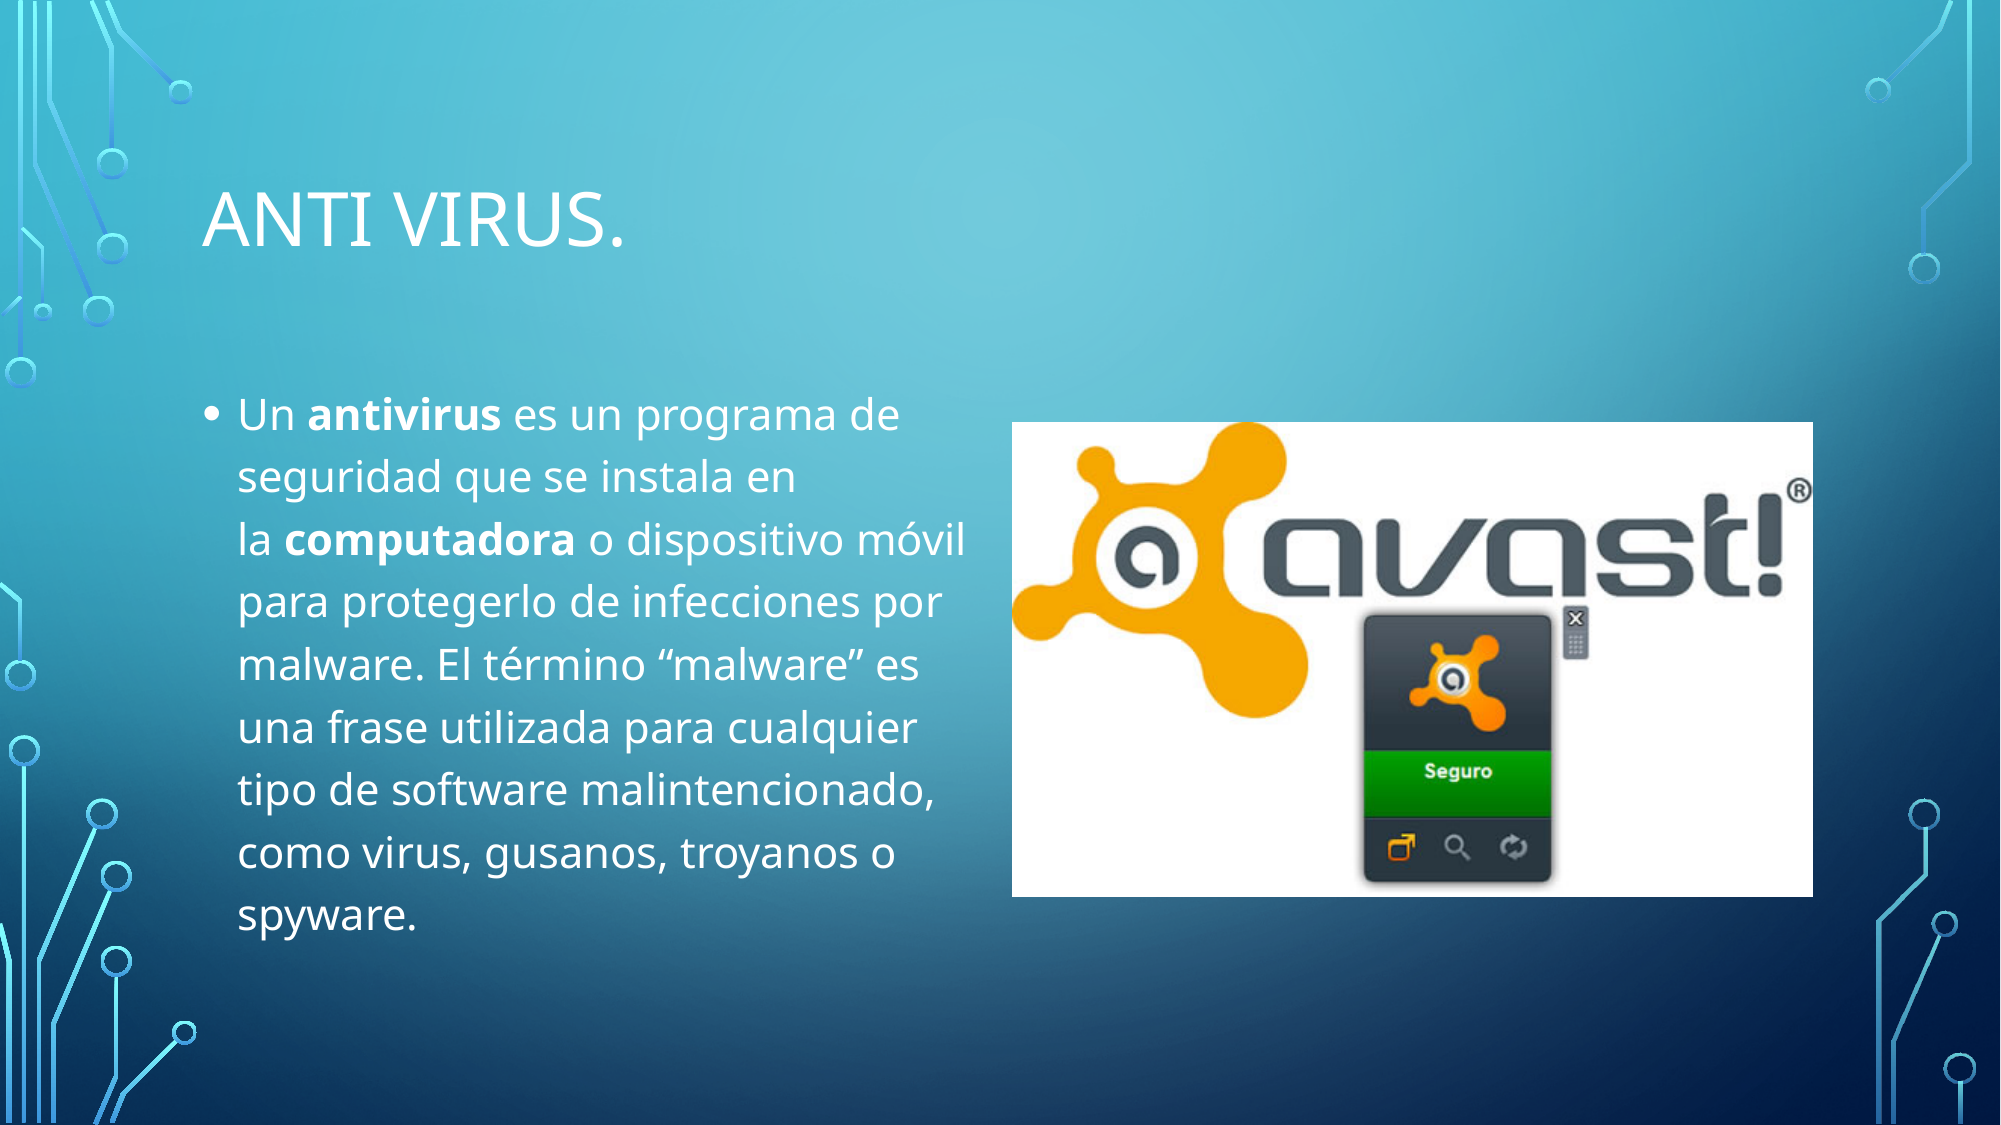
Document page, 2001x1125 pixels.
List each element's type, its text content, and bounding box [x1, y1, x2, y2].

title Anti virus. [187, 101, 1813, 344]
list Un antivirus es un programa de seguridad que se instala en la computadora o dispositivo móvil para protegerlo de infecciones por malware. El término “malware” es una frase utilizada para cualquier tipo de software malintencionado, como virus, gusanos, troyanos o spyware. [187, 369, 988, 950]
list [1012, 422, 1813, 897]
